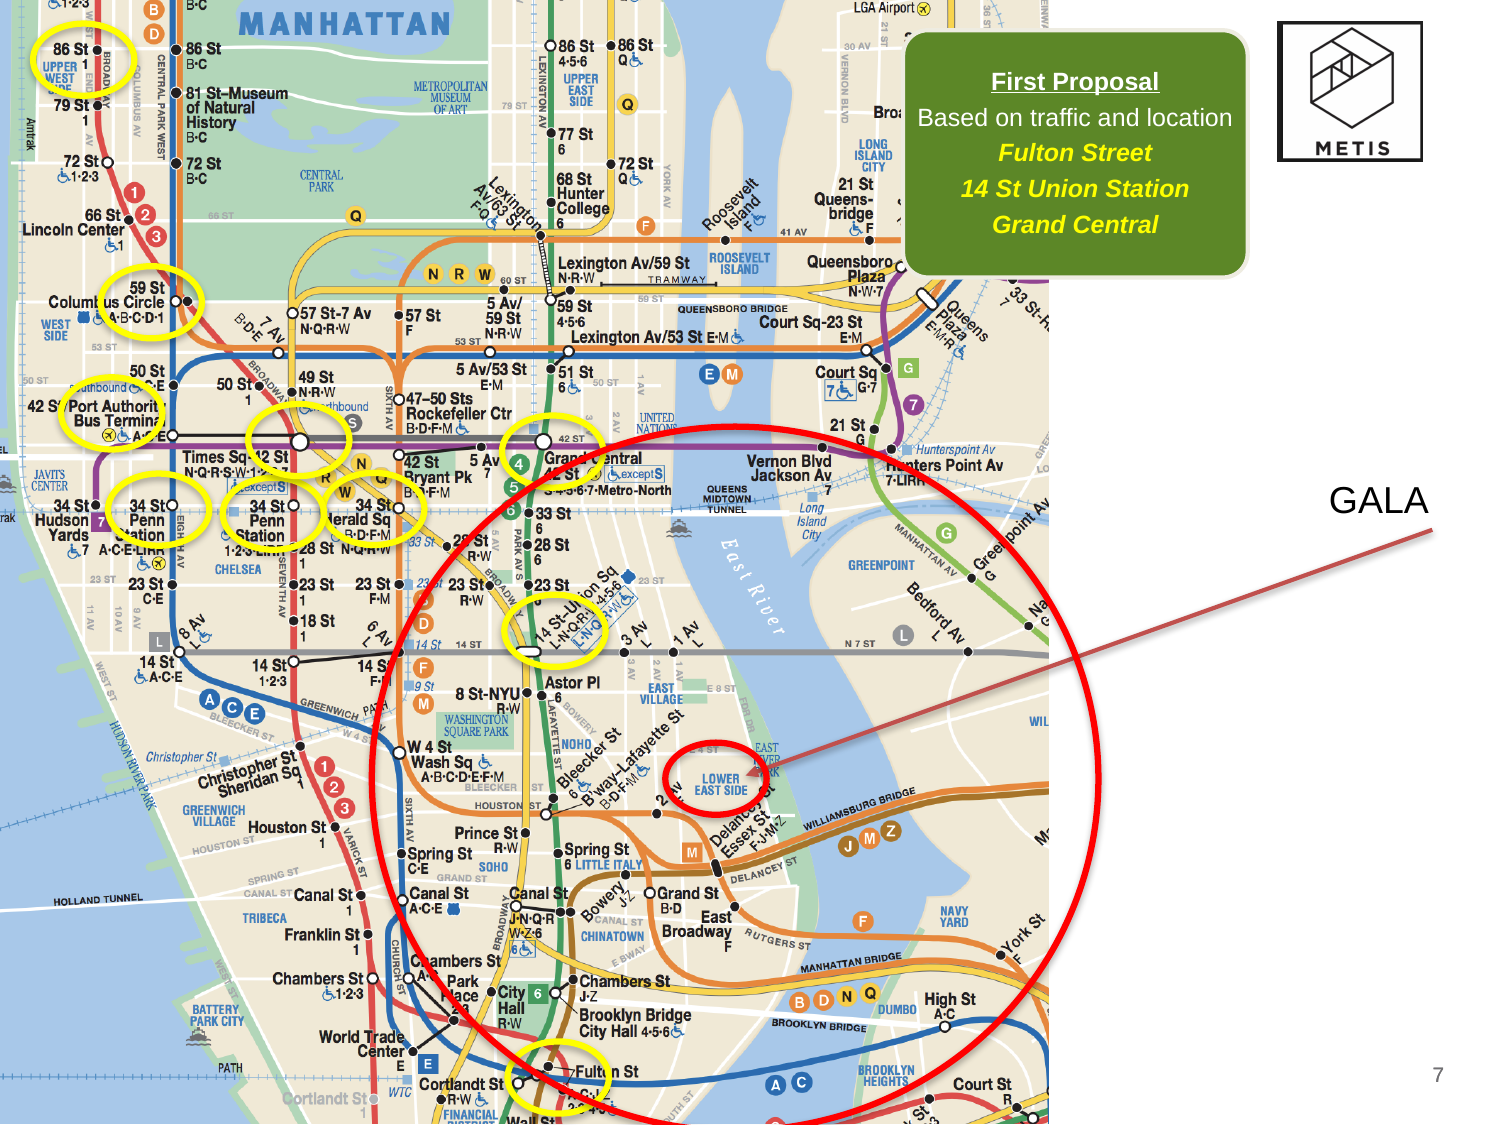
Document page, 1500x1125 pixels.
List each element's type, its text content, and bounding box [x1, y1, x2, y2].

picture [0, 0, 1050, 1124]
text_box GALA [1314, 469, 1444, 529]
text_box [902, 29, 1248, 278]
text_box [1054, 785, 1100, 949]
picture [1277, 21, 1423, 162]
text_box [745, 529, 1433, 776]
